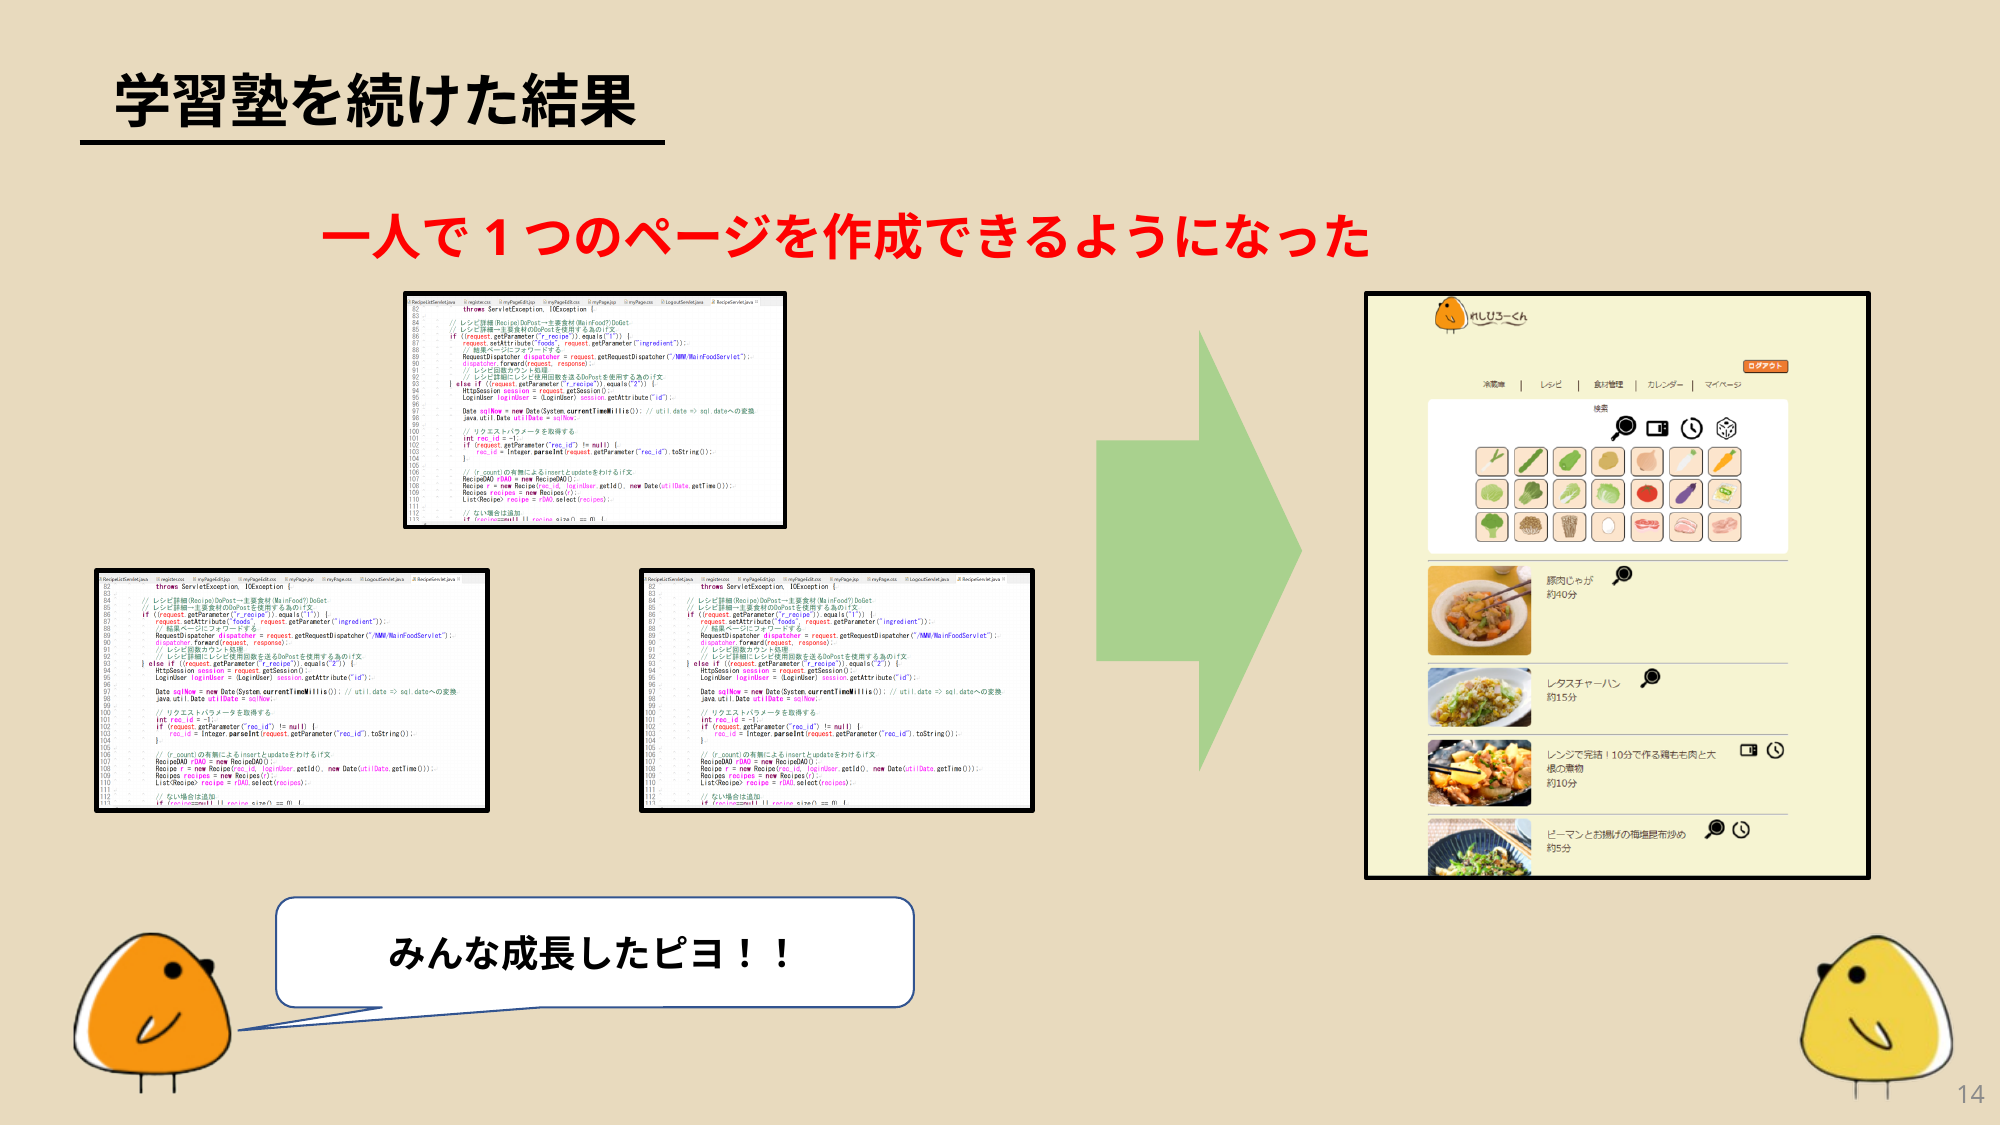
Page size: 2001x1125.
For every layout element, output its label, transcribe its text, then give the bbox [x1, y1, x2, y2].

picture [643, 572, 1031, 809]
text_box 学習塾を続けた結果 [98, 56, 763, 142]
picture [1368, 295, 1867, 876]
picture [407, 295, 783, 525]
text_box [1095, 329, 1304, 772]
picture [1778, 925, 1968, 1065]
text_box 一人で1つのページを作成できるようになった [306, 198, 1479, 274]
slide_number 14 [1550, 1065, 2000, 1125]
picture [32, 892, 265, 1125]
picture [98, 572, 486, 809]
text_box みんな成長したピヨ！！ [237, 896, 915, 1032]
